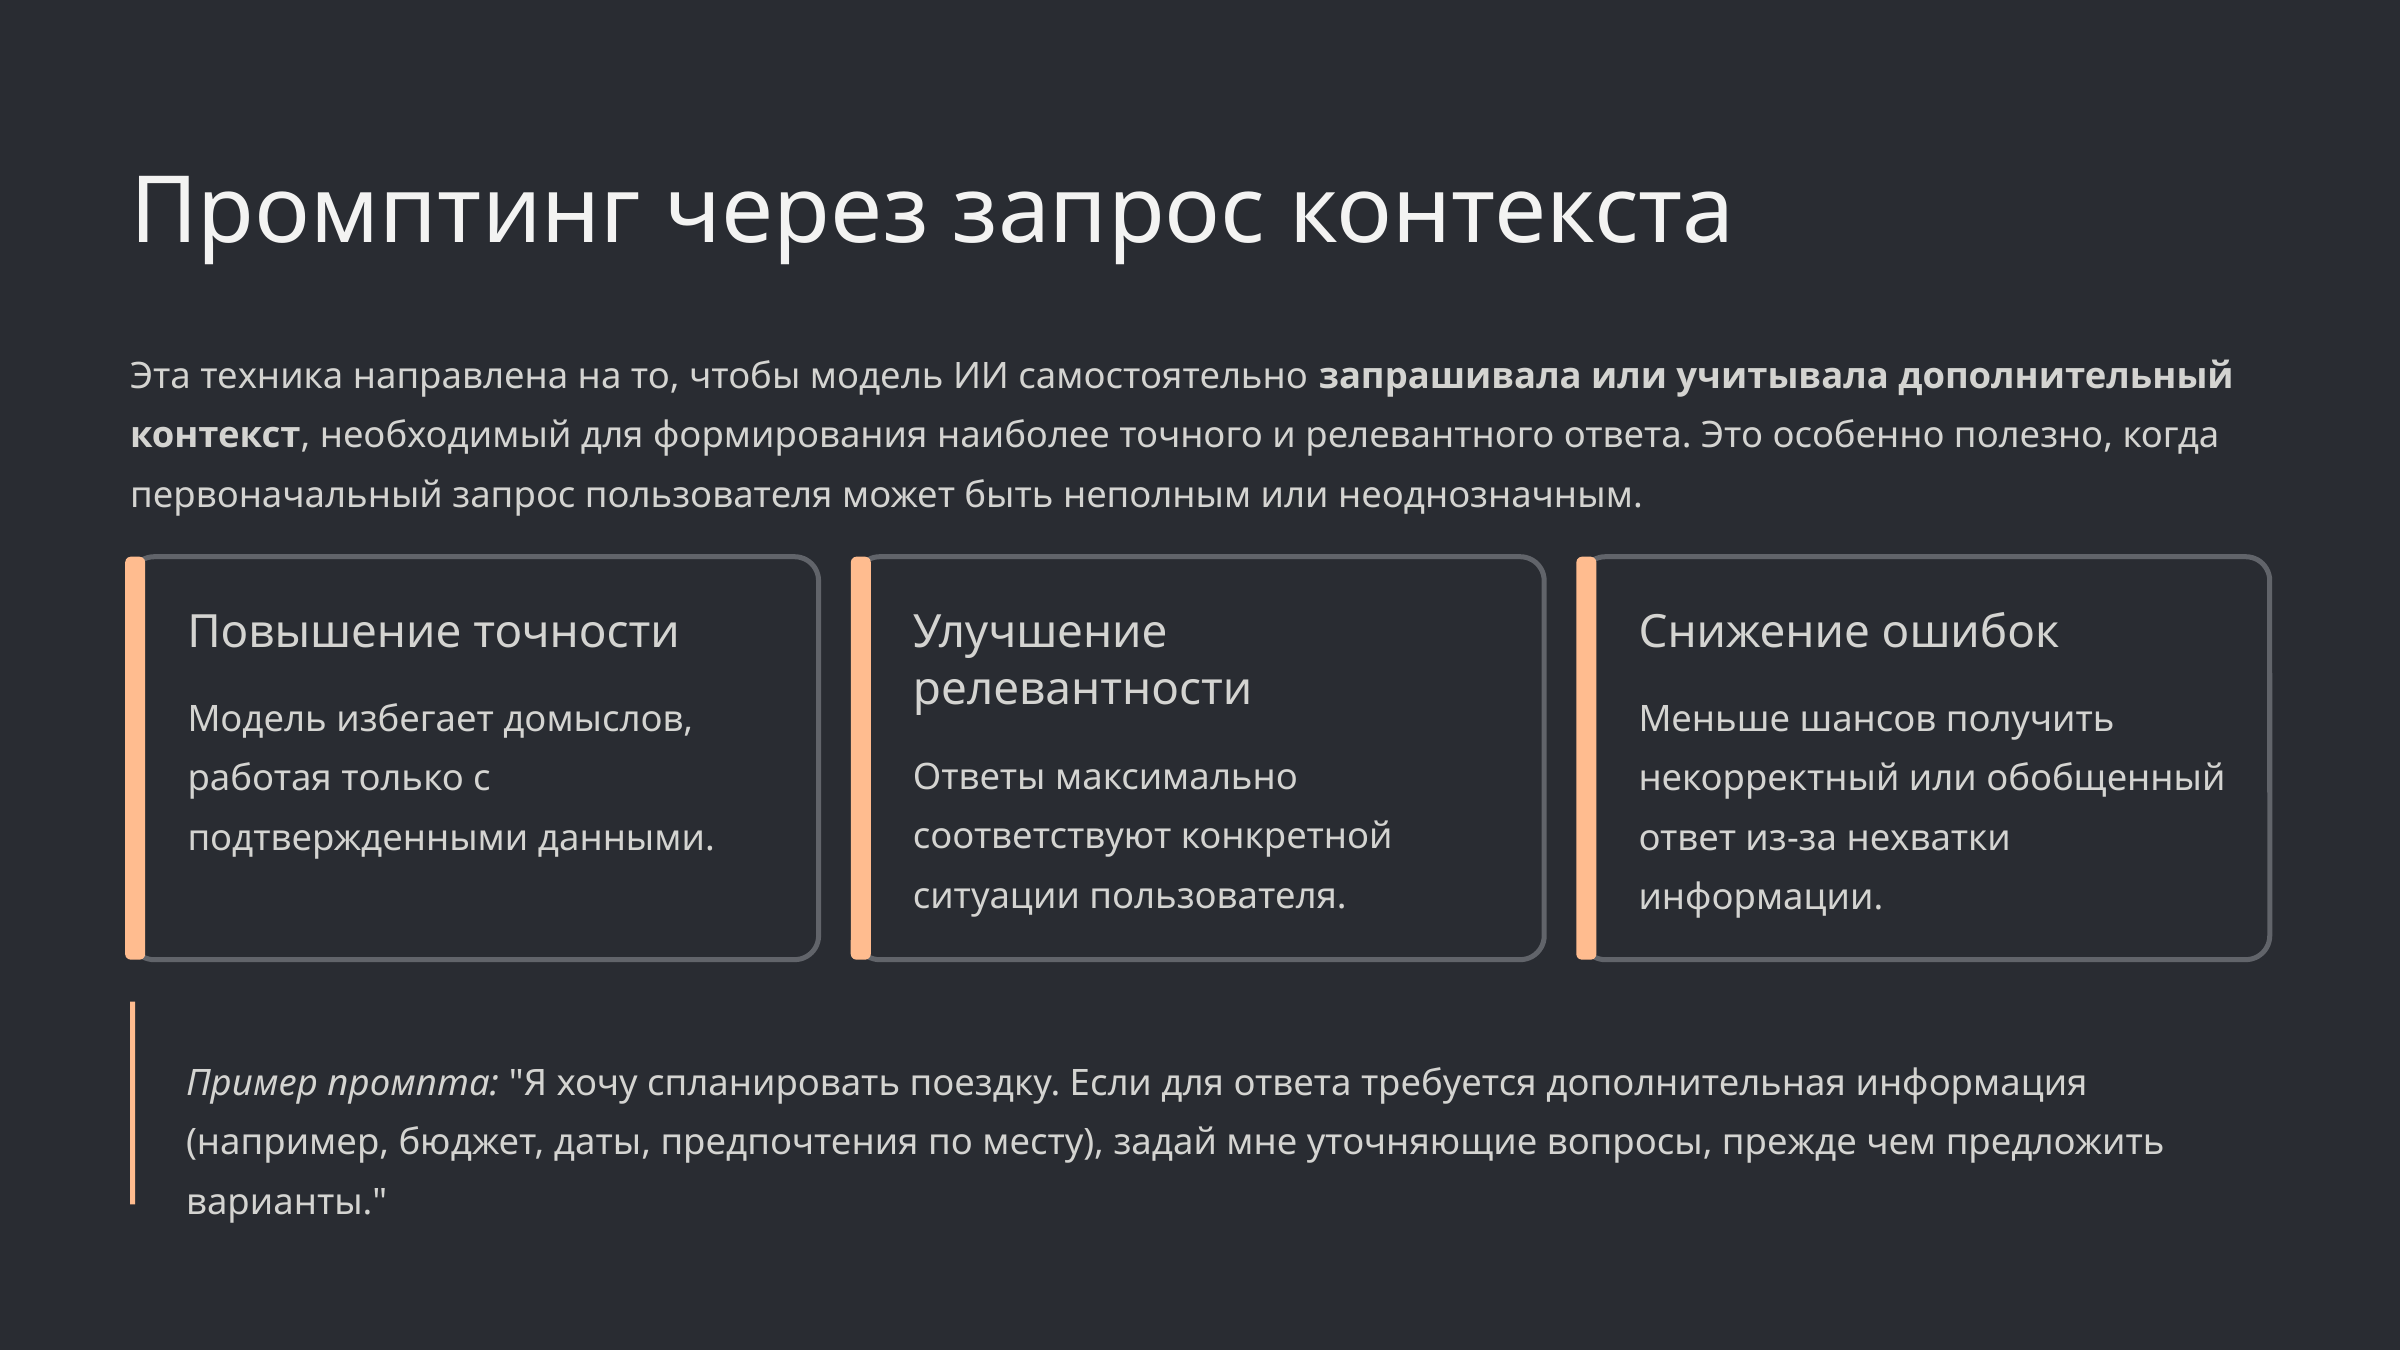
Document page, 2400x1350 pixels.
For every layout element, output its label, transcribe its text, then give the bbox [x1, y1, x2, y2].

text_box [1576, 556, 1597, 960]
text_box Промптинг через запрос контекста [130, 145, 1700, 262]
text_box Улучшение релевантности [912, 598, 1502, 716]
text_box Модель избегает домыслов, работая только с подтвержденными данными. [187, 679, 777, 858]
text_box [130, 1001, 136, 1205]
text_box Пример промпта: "Я хочу спланировать поездку. Если для ответа требуется дополнительная информация (например, бюджет, даты, предпочтения по месту), задай мне уточняющие вопросы, прежде чем предложить варианты." [186, 1043, 2270, 1163]
text_box Эта техника направлена на то, чтобы модель ИИ самостоятельно запрашивала или учитывала дополнительный контекст, необходимый для формирования наиболее точного и релевантного ответа. Это особенно полезно, когда первоначальный запрос пользователя может быть неполным или неоднозначным. [130, 336, 2270, 515]
text_box Ответы максимально соответствуют конкретной ситуации пользователя. [912, 737, 1502, 917]
text_box [125, 556, 146, 960]
text_box [870, 556, 1545, 960]
text_box Меньше шансов получить некорректный или обобщенный ответ из-за нехватки информации. [1638, 679, 2228, 918]
text_box Повышение точности [187, 598, 666, 657]
text_box [850, 556, 871, 960]
text_box [144, 556, 819, 960]
text_box [1596, 556, 2270, 960]
text_box Снижение ошибок [1638, 598, 2104, 657]
